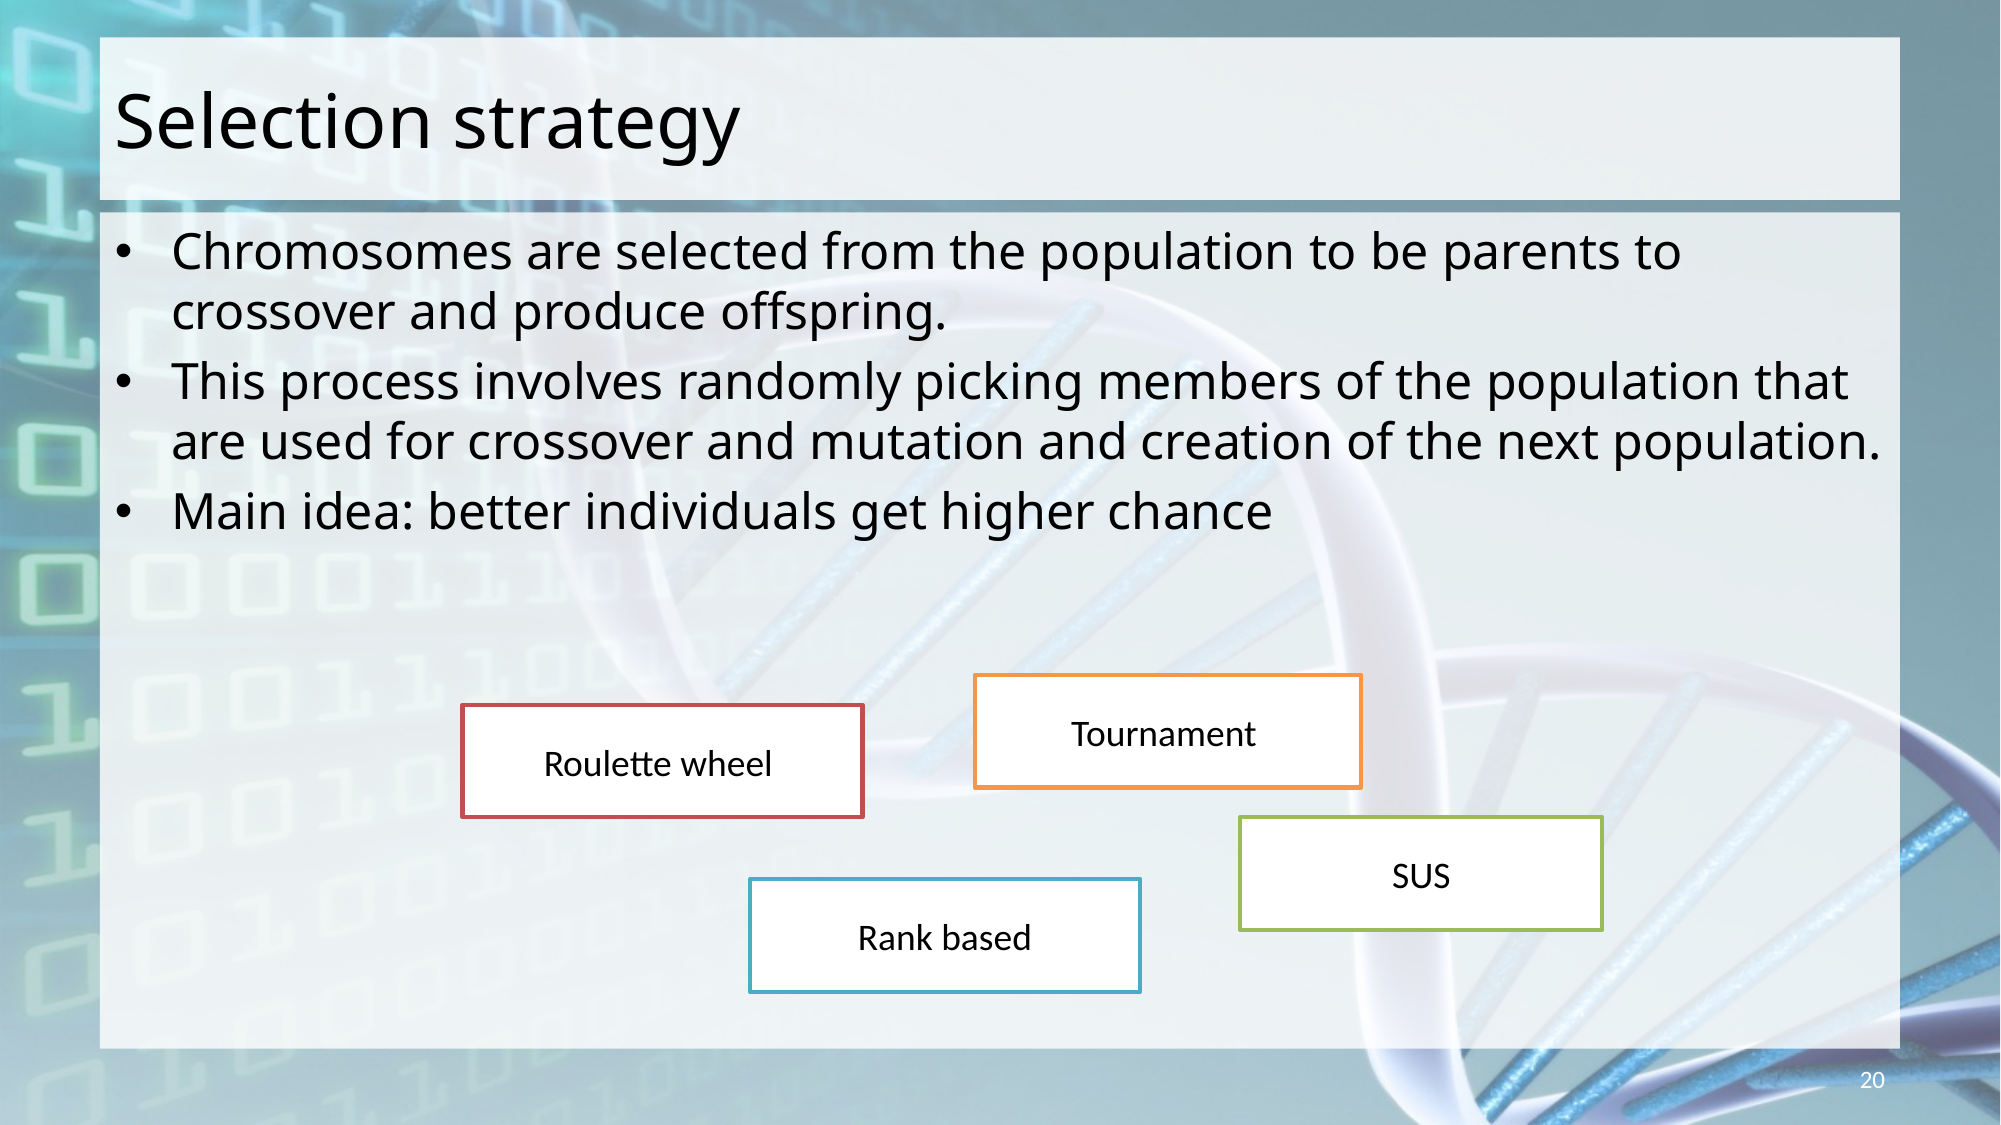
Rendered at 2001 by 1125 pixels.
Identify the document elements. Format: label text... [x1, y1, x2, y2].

slide_number 20 [1433, 1048, 1900, 1109]
list Chromosomes are selected from the population to be parents to crossover and produce offspring. This process involves randomly picking members of the population that are used for crossover and mutation and creation of the next population. Main idea: better individuals get higher chance [99, 212, 1900, 1049]
picture [0, 0, 2001, 1125]
text_box Rank based [748, 877, 1142, 994]
text_box Roulette wheel [460, 703, 865, 819]
text_box Tournament [973, 673, 1363, 790]
text_box SUS [1238, 815, 1604, 932]
title Selection strategy [99, 37, 1900, 200]
